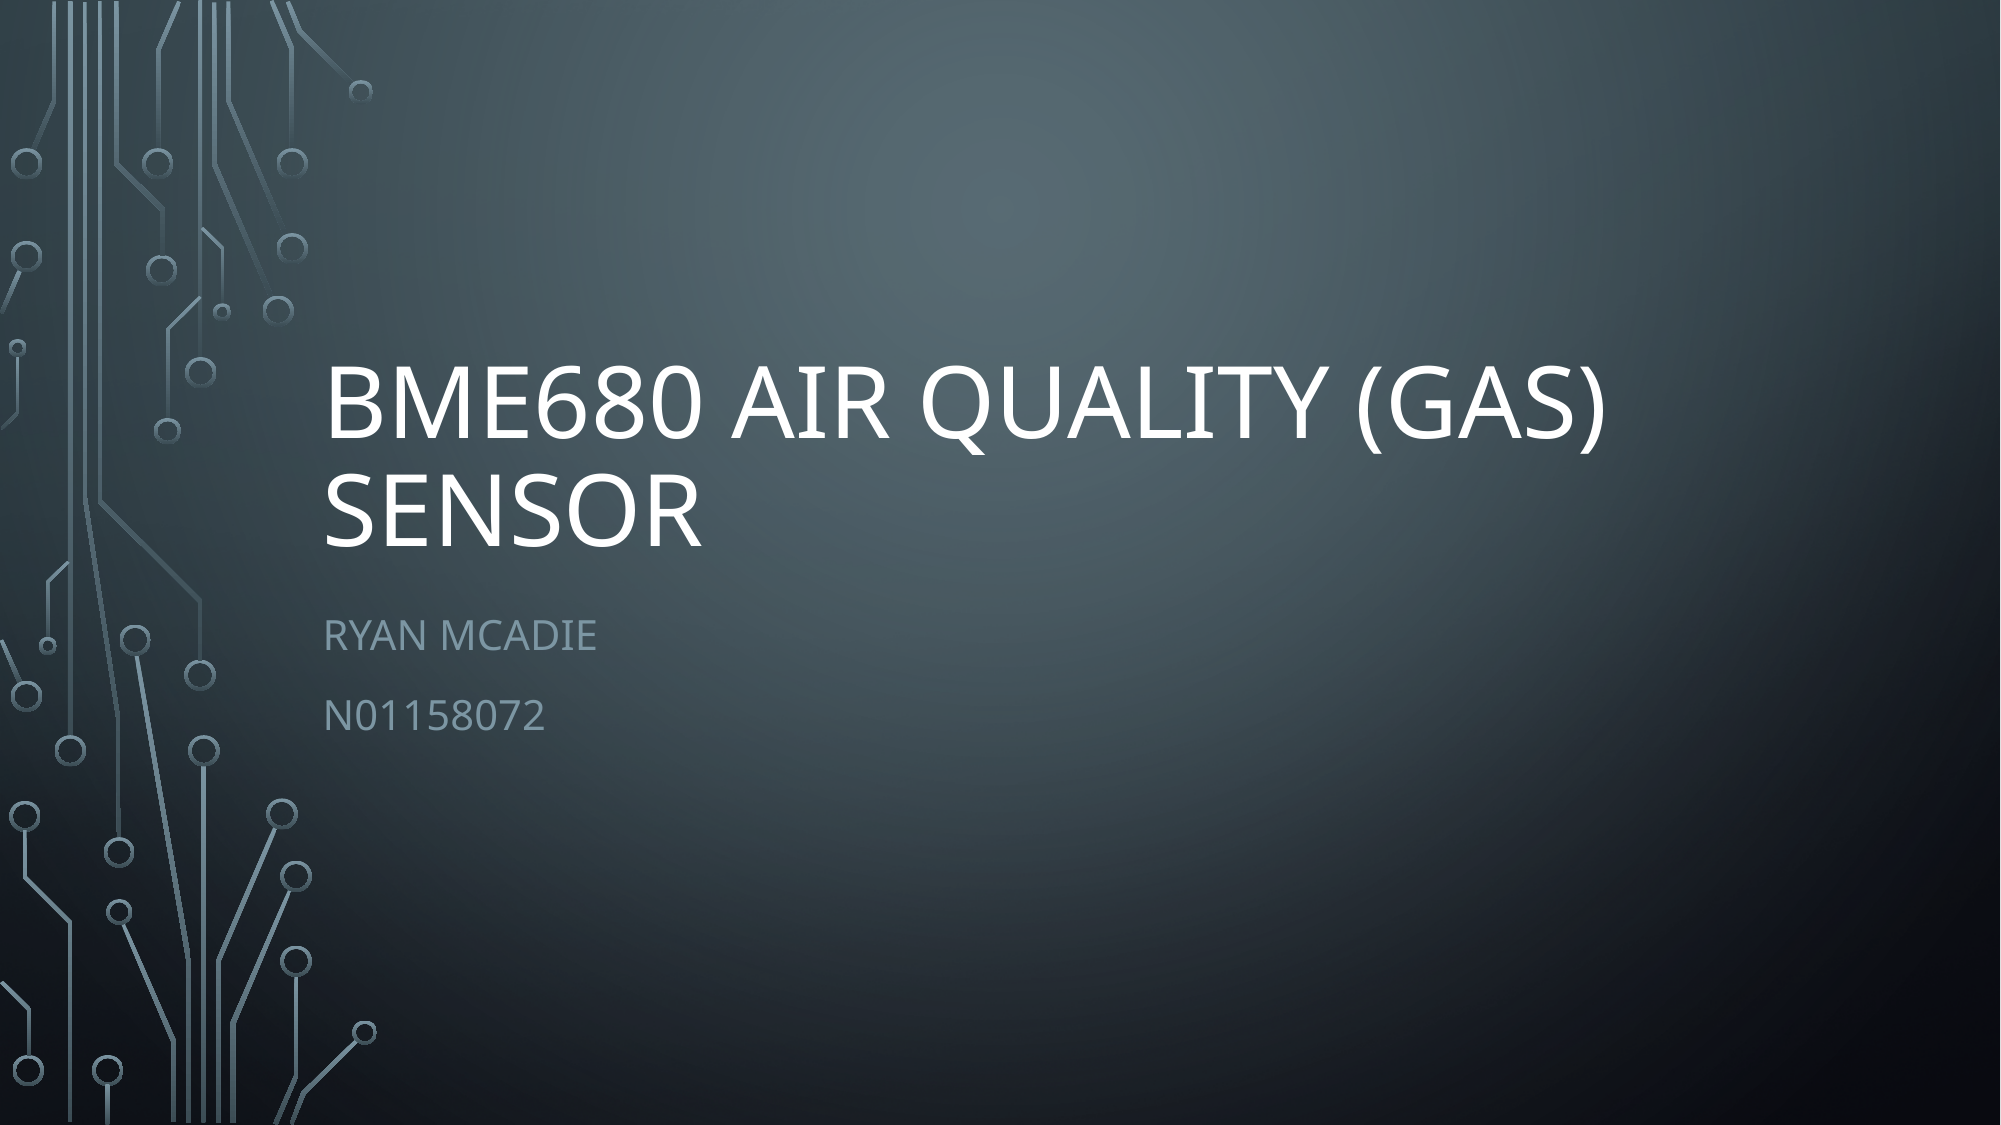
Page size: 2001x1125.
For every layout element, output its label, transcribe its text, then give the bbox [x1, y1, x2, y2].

subtitle Ryan McAdie N01158072 [307, 590, 1750, 863]
title BME680 Air quality (Gas) sensor [307, 184, 1750, 576]
